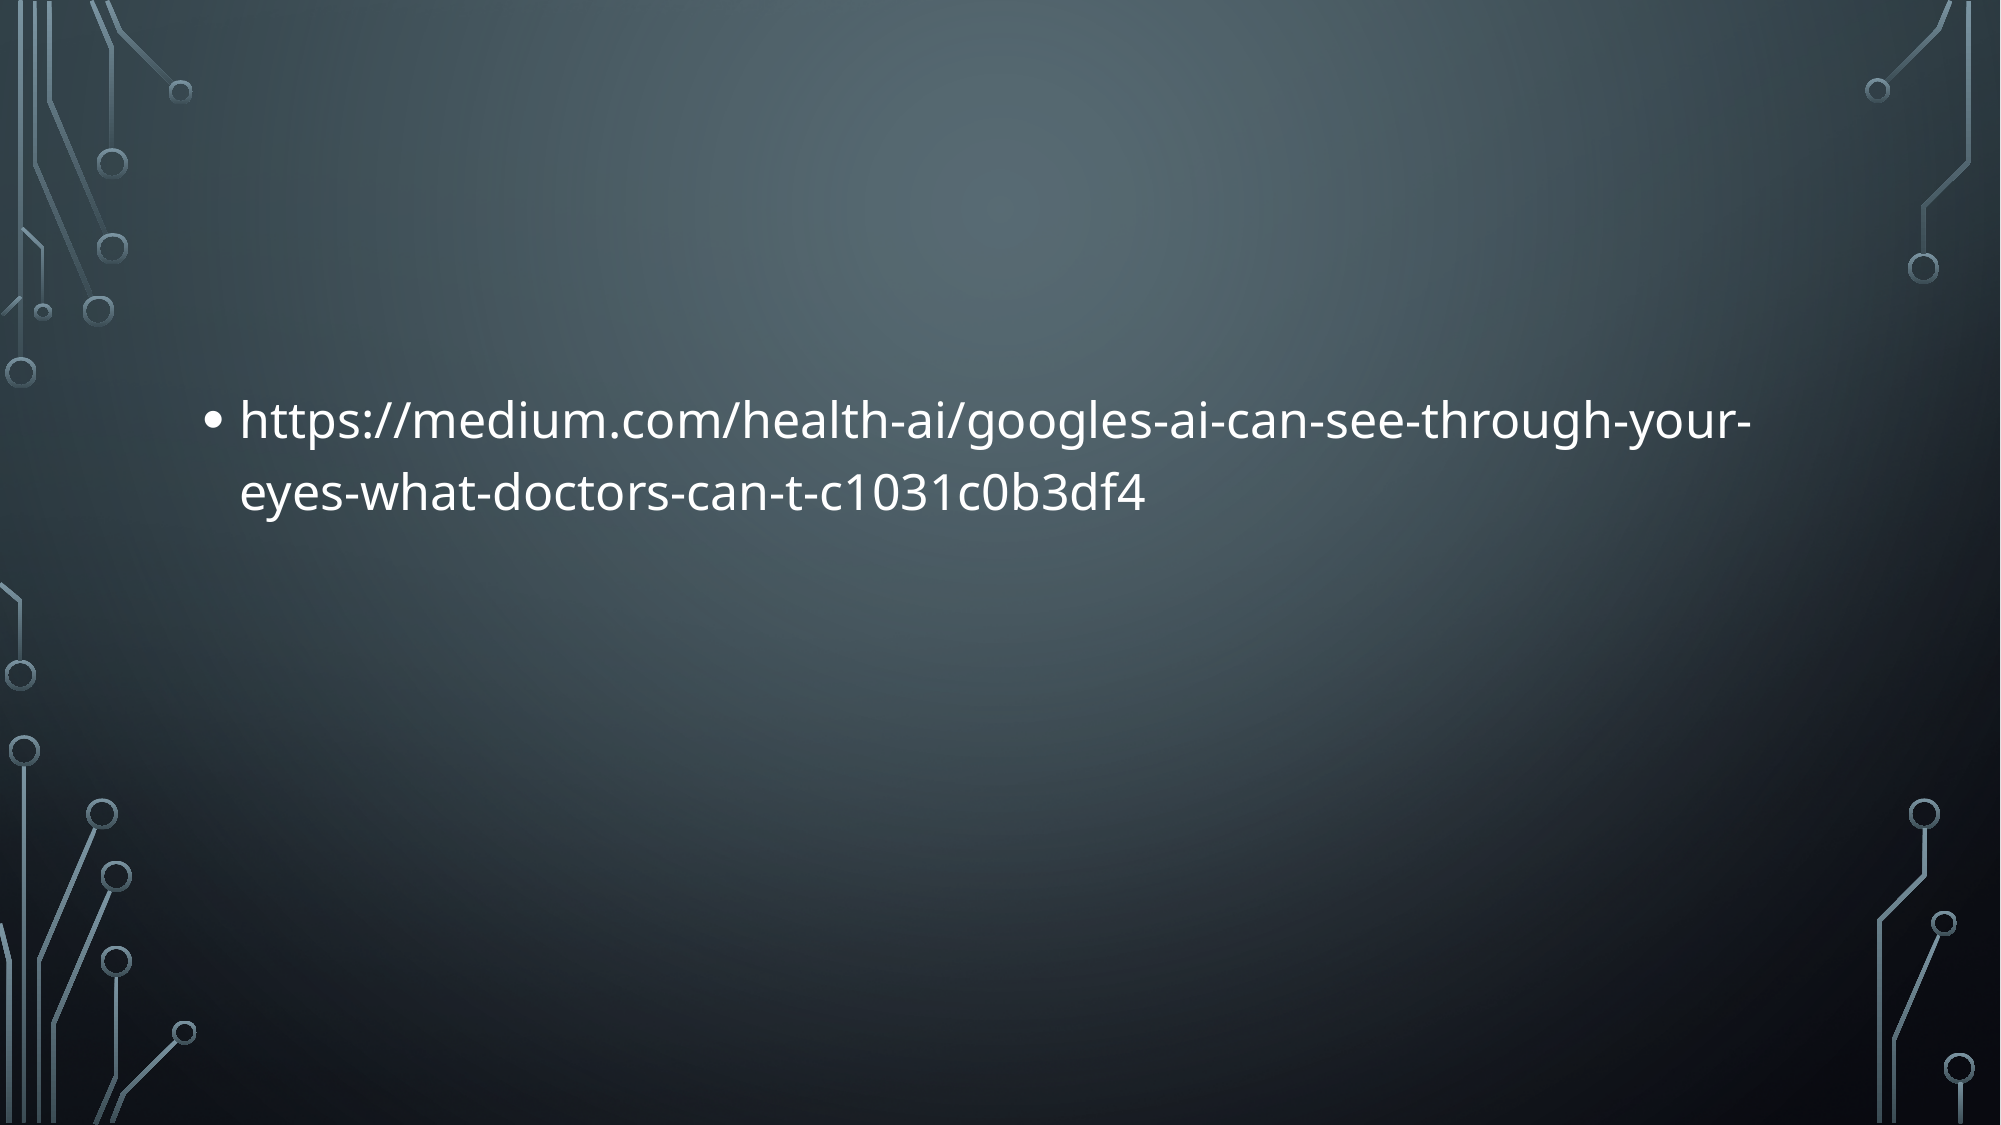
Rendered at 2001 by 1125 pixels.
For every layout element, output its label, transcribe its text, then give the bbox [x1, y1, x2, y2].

list https://medium.com/health-ai/googles-ai-can-see-through-your-eyes-what-doctors-can-t-c1031c0b3df4 [187, 369, 1813, 950]
